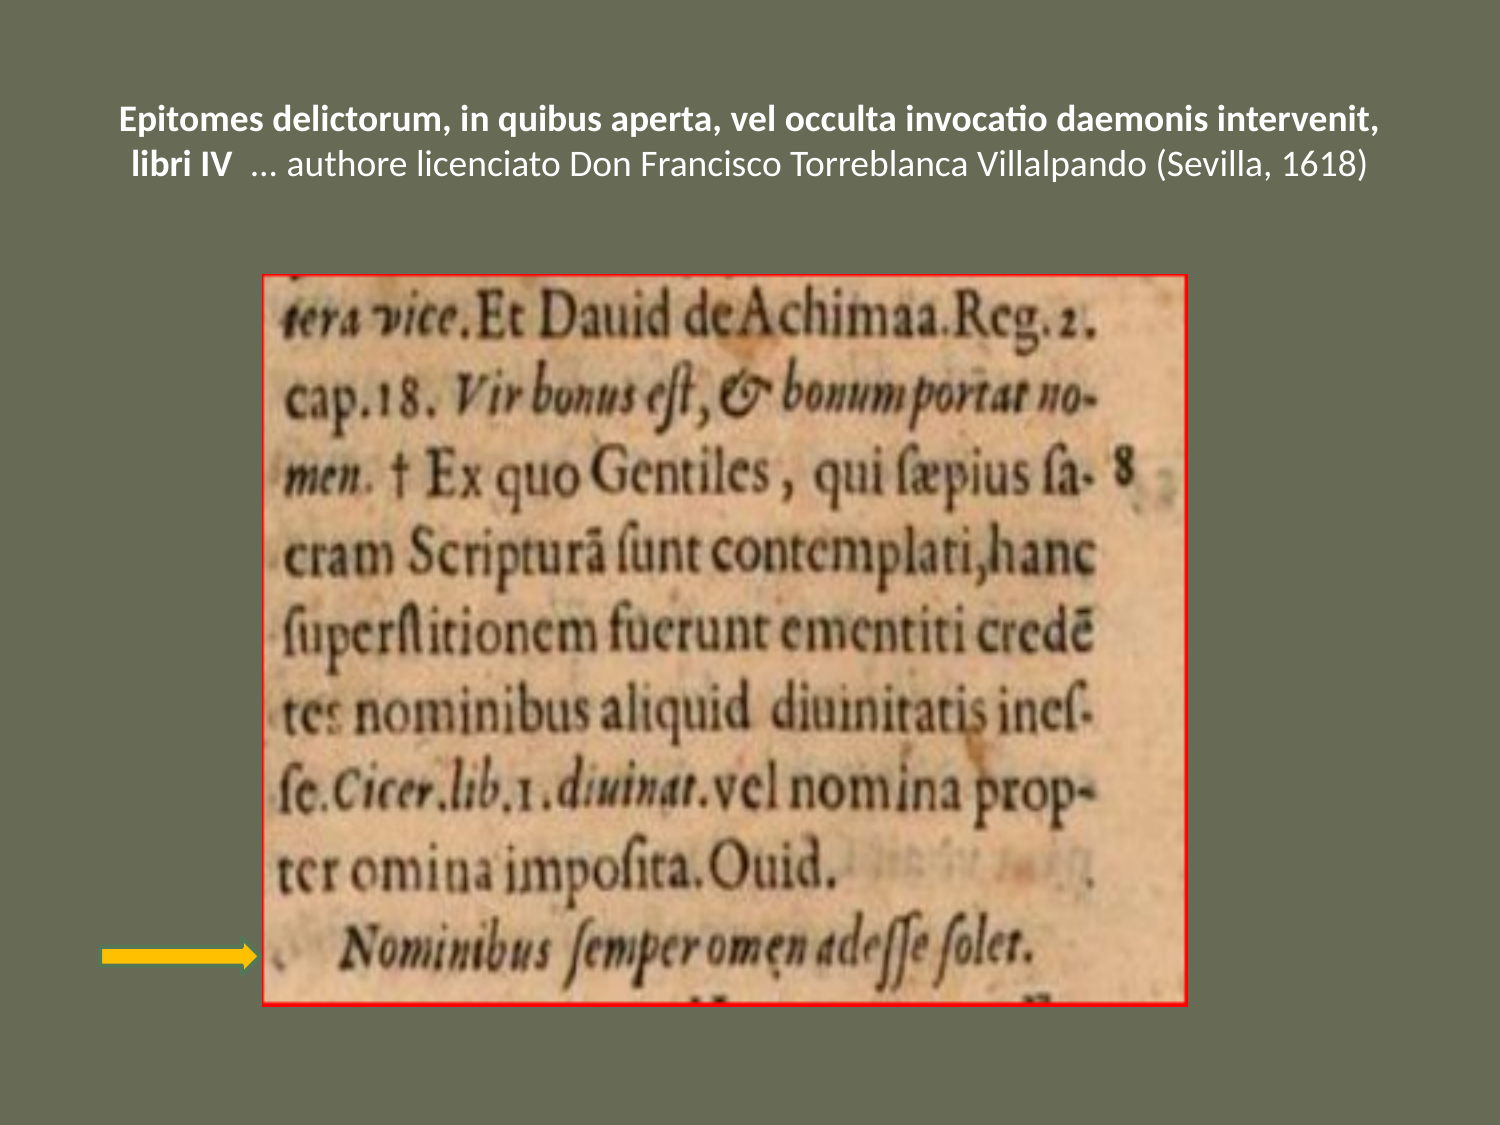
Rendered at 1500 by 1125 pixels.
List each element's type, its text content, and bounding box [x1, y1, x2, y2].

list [262, 274, 1188, 1007]
title Epitomes delictorum, in quibus aperta, vel occulta invocatio daemonis intervenit, libri IV ... authore licenciato Don Francisco Torreblanca Villalpando (Sevilla, 1618) [75, 45, 1425, 233]
text_box [97, 935, 257, 977]
